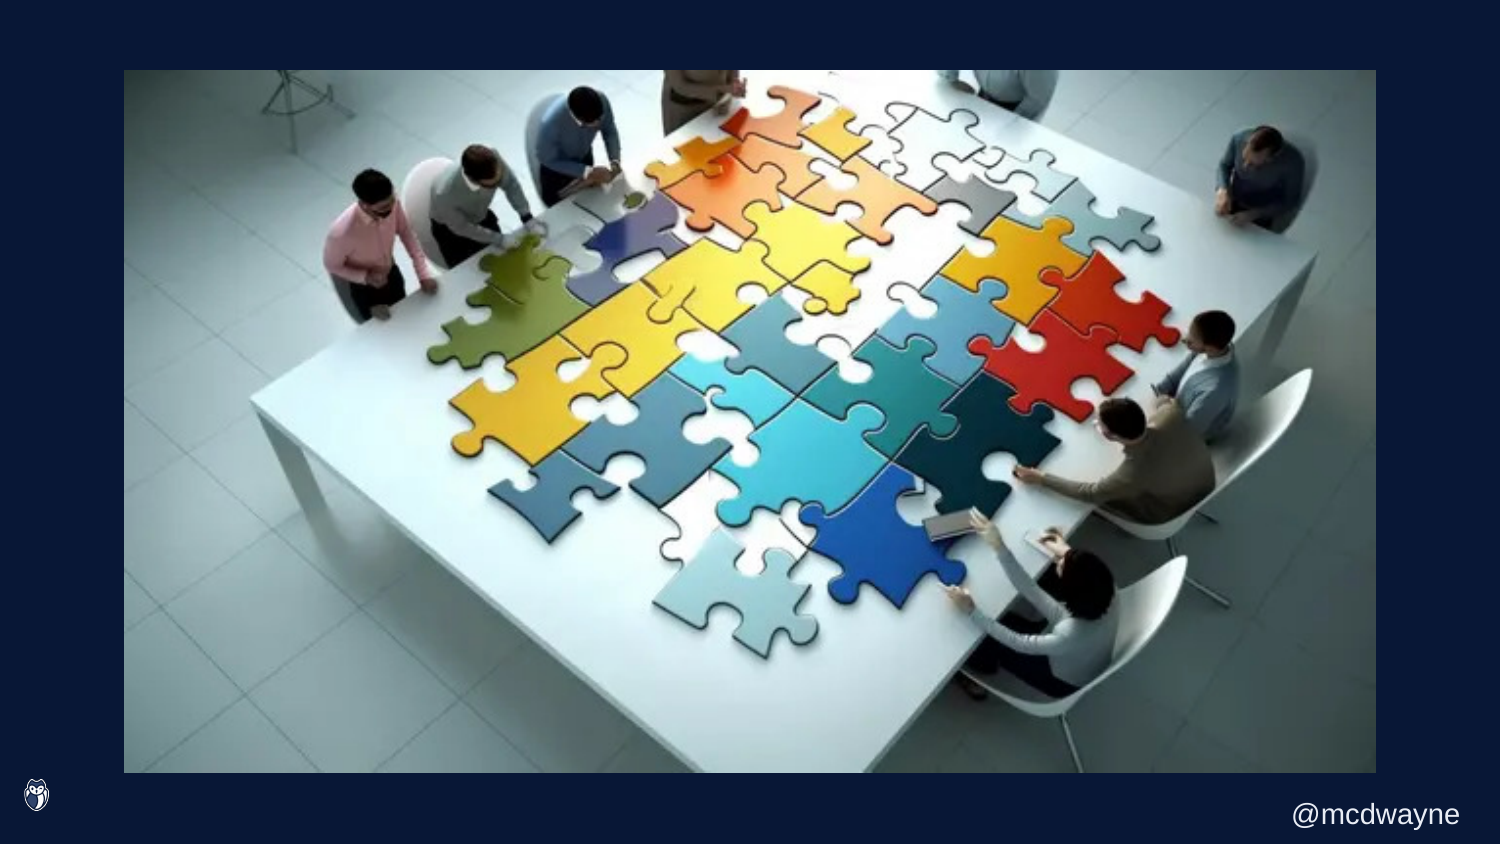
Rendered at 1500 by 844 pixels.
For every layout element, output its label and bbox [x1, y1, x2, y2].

picture [24, 779, 49, 811]
picture [124, 70, 1376, 774]
